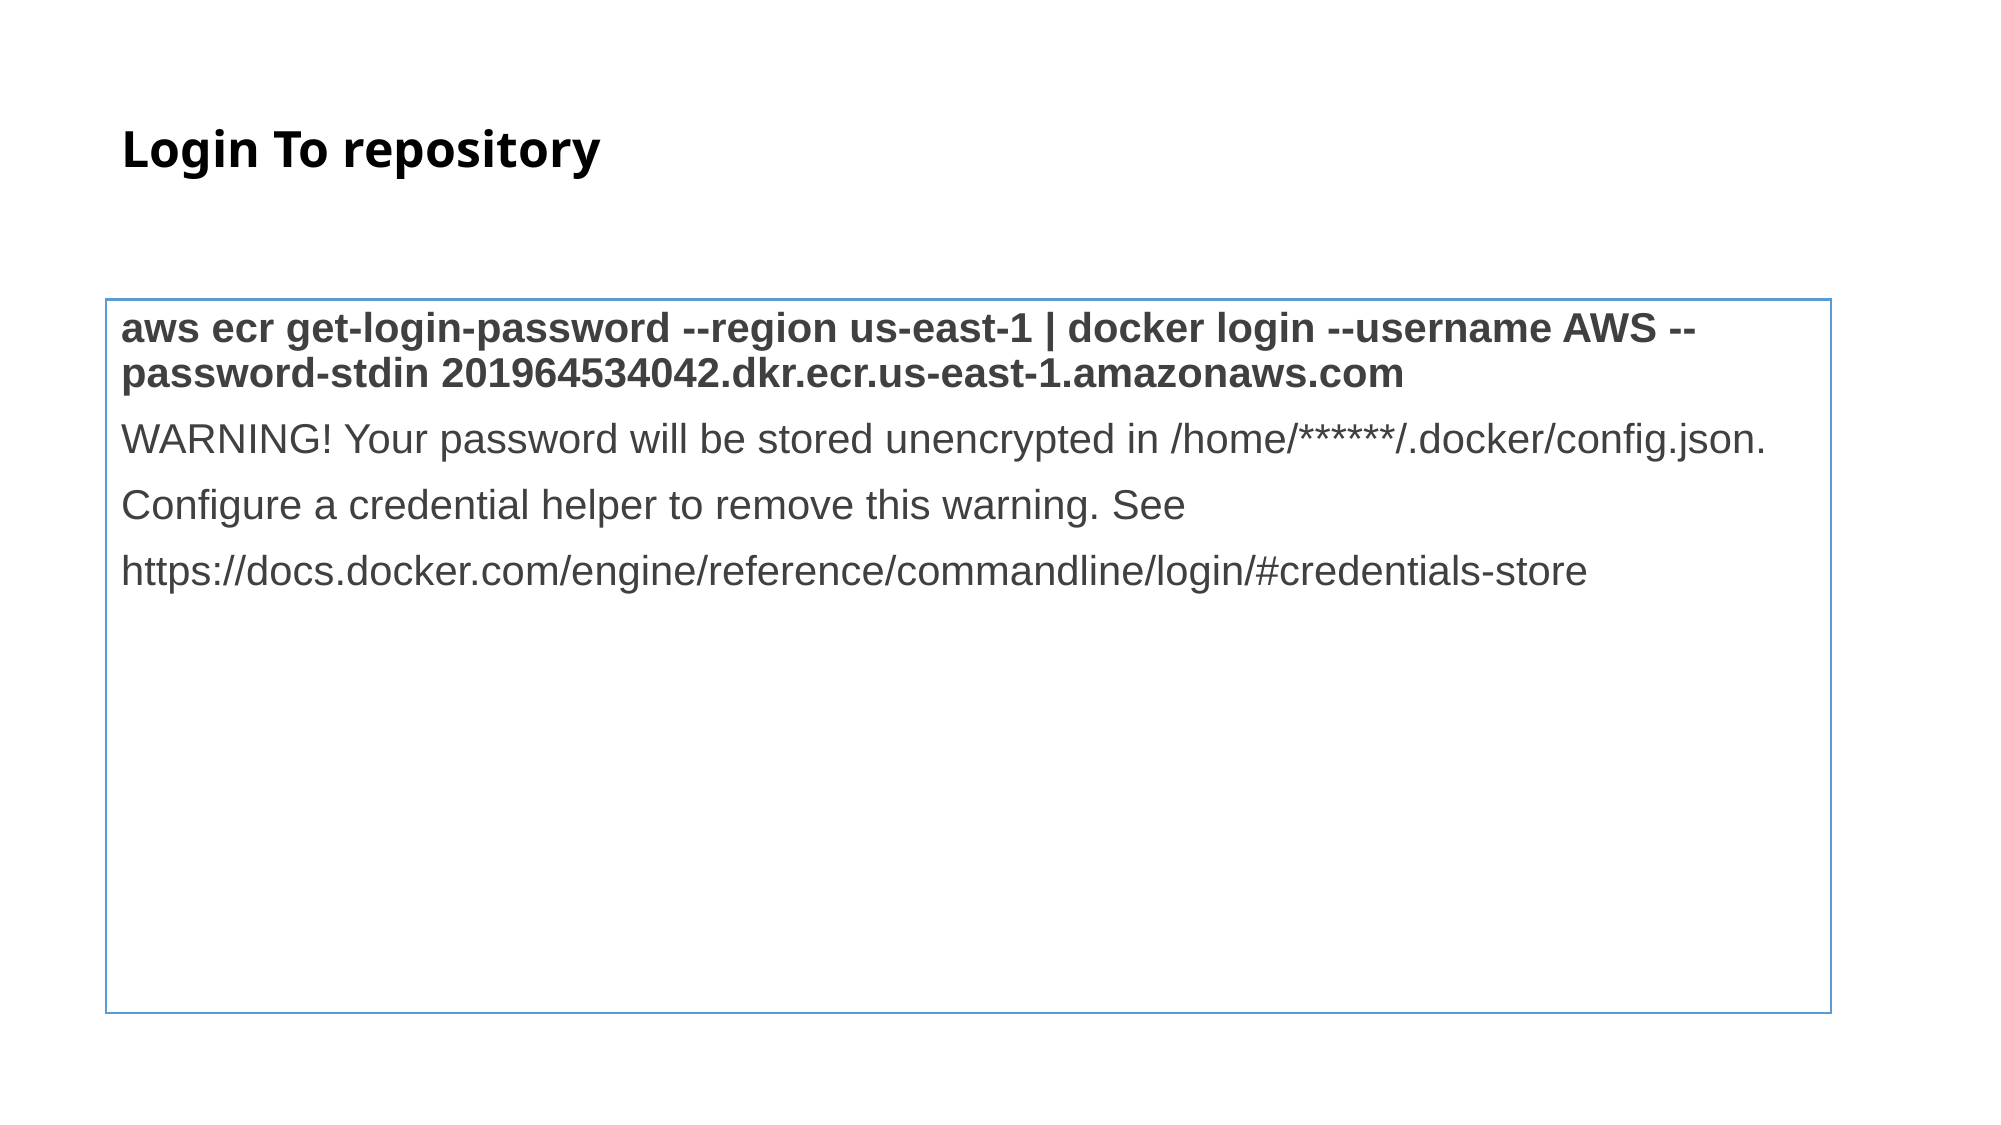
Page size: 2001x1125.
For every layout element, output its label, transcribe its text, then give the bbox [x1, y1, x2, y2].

title Login To repository [106, 42, 1832, 260]
list aws ecr get-login-password --region us-east-1 | docker login --username AWS --password-stdin 201964534042.dkr.ecr.us-east-1.amazonaws.com WARNING! Your password will be stored unencrypted in /home/******/.docker/config.json. Configure a credential helper to remove this warning. See https://docs.docker.com/engine/reference/commandline/login/#credentials-store [105, 298, 1832, 1014]
